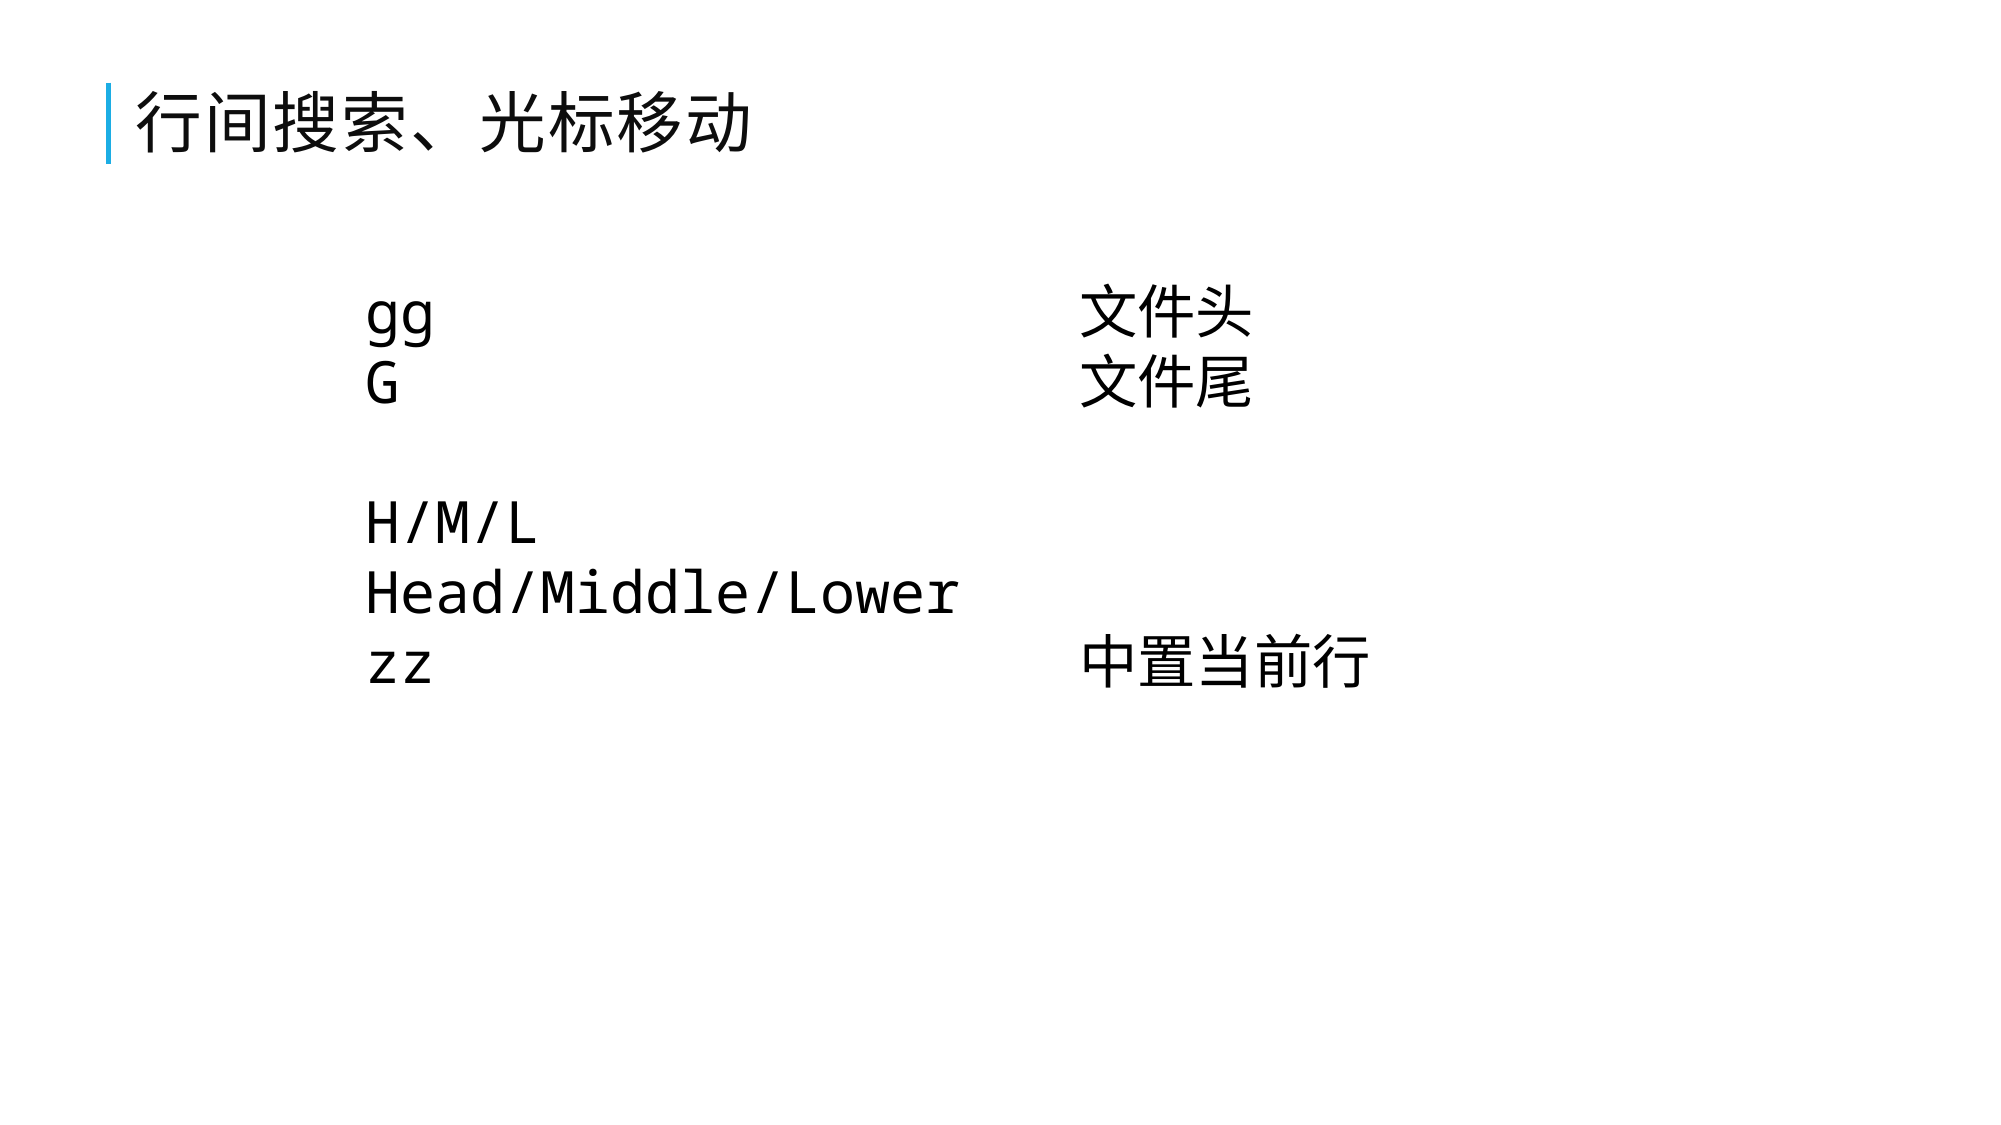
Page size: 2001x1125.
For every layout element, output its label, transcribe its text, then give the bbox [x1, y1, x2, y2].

text_box gg 文件头 G 文件尾 H/M/L Head/Middle/Lower zz 中置当前行 [350, 197, 1650, 702]
title 行间搜索、光标移动 [120, 77, 1010, 180]
